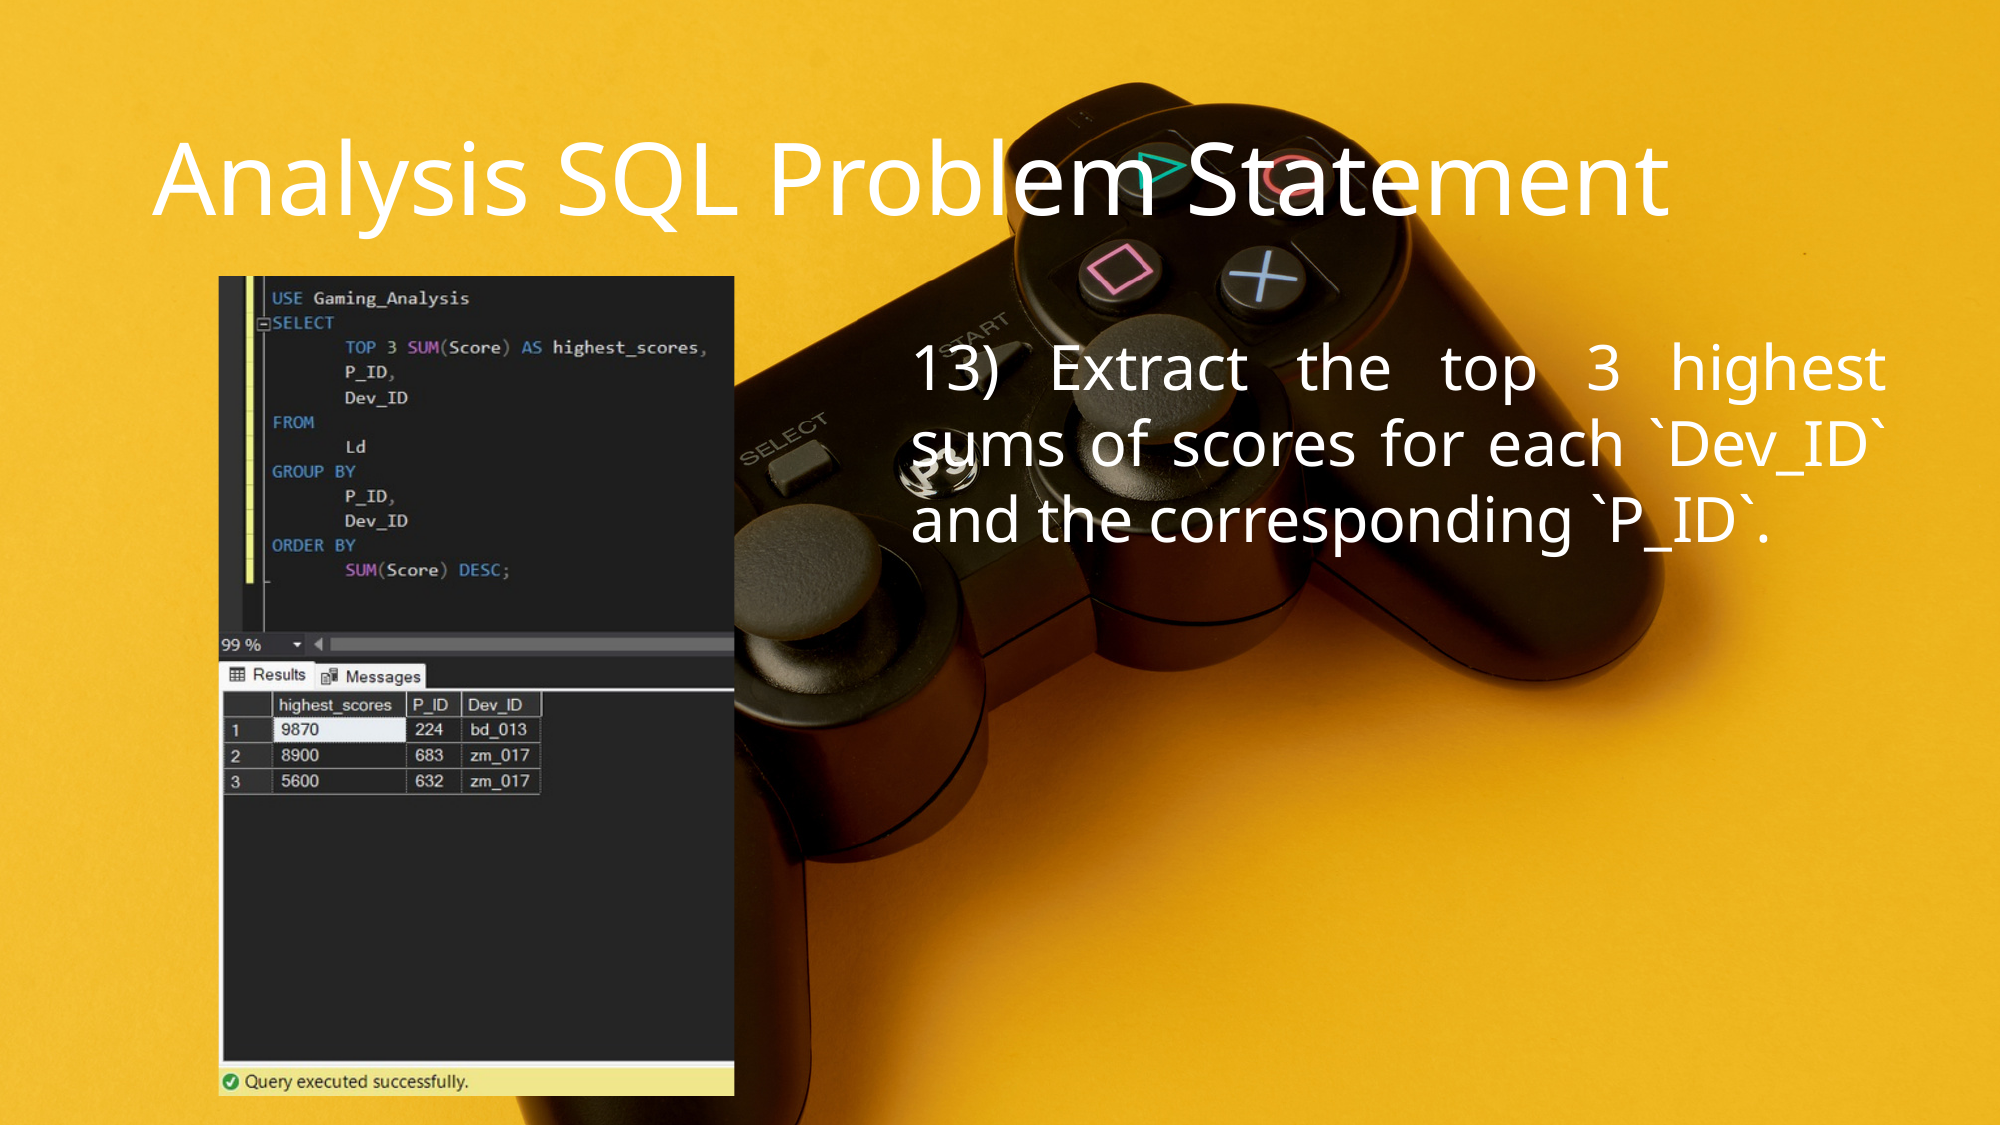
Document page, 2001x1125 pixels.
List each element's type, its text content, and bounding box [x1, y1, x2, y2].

text_box 13) Extract the top 3 highest sums of scores for each `Dev_ID` and the corresponding `P_ID`. [910, 327, 1888, 555]
text_box [0, 0, 2000, 1125]
text_box Analysis SQL Problem Statement [152, 94, 1758, 235]
text_box [218, 276, 735, 1096]
